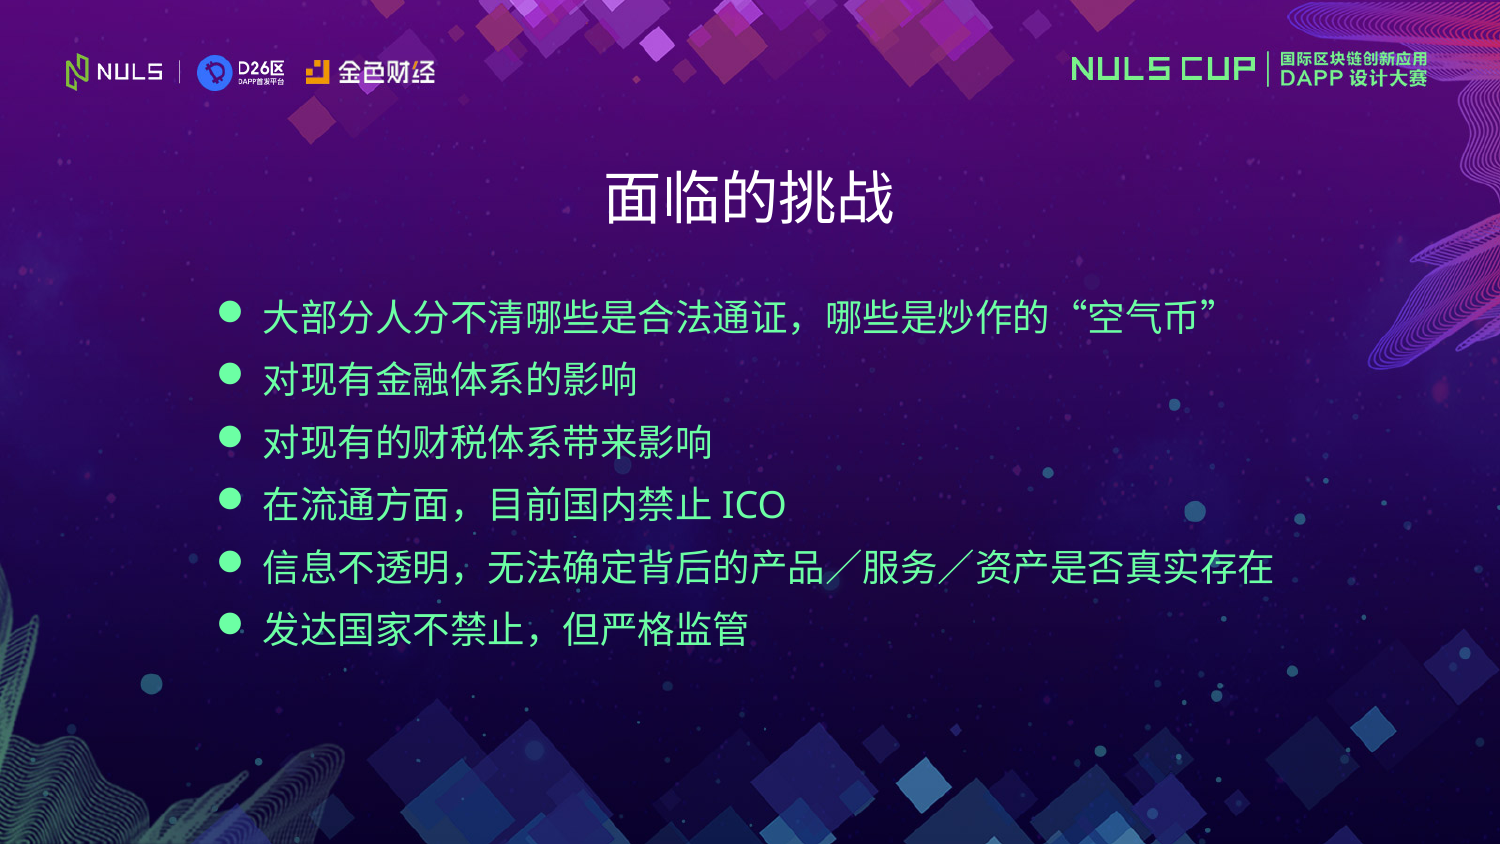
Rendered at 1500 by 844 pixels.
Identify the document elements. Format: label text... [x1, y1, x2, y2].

text_box 面临的挑战 大部分人分不清哪些是合法通证，哪些是炒作的“空气币” 对现有金融体系的影响 对现有的财税体系带来影响 在流通方面，目前国内禁止ICO 信息不透明，无法确定背后的产品／服务／资产是否真实存在 发达国家不禁止，但严格监管 [201, 154, 1298, 704]
picture [0, 0, 1500, 844]
